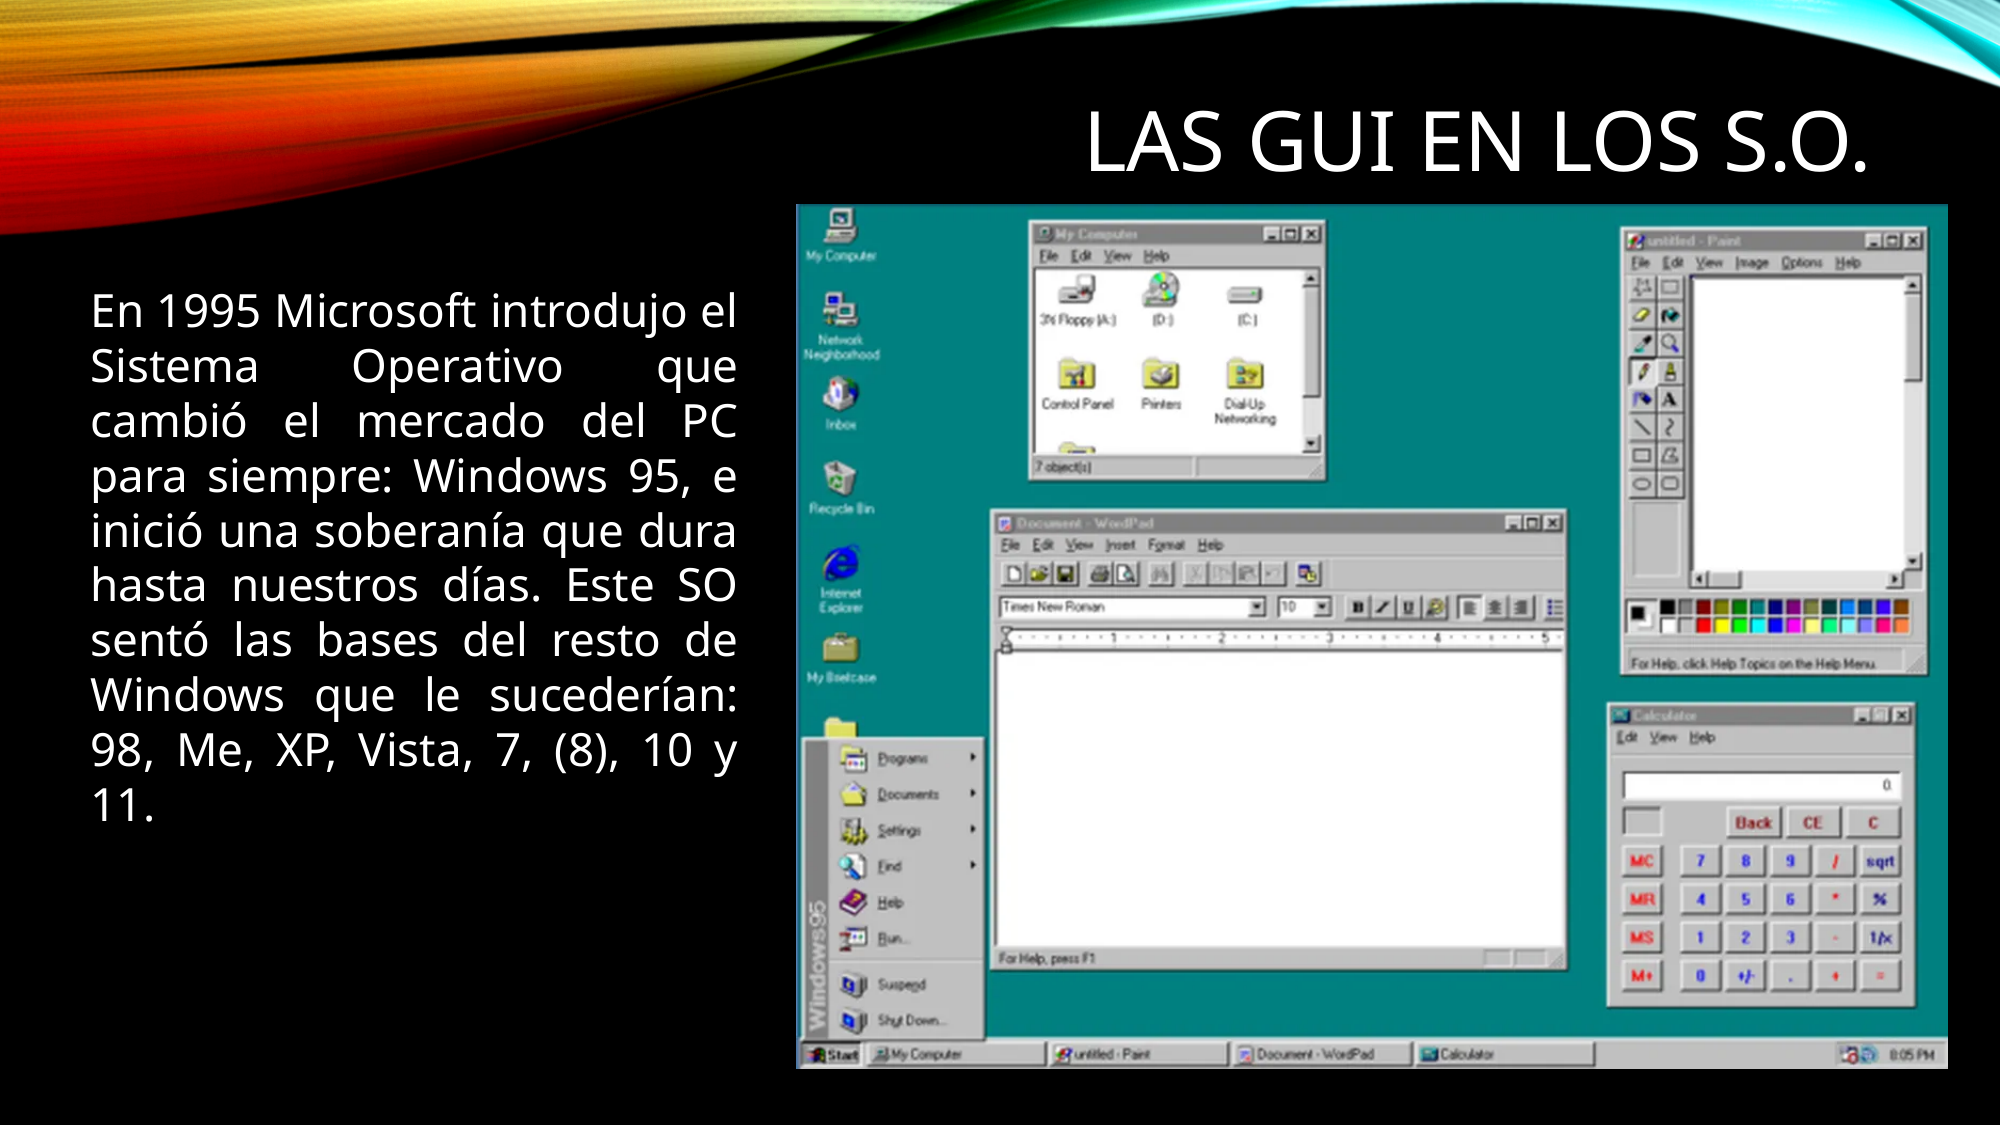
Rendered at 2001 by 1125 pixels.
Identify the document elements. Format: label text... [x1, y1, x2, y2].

title Las gui en los S.o. [188, 38, 1888, 251]
picture [0, 0, 2000, 1069]
list En 1995 Microsoft introdujo el Sistema Operativo que cambió el mercado del PC para siempre: Windows 95, e inició una soberanía que dura hasta nuestros días. Este SO sentó las bases del resto de Windows que le sucederían: 98, Me, XP, Vista, 7, (8), 10 y 11. [75, 274, 754, 1025]
